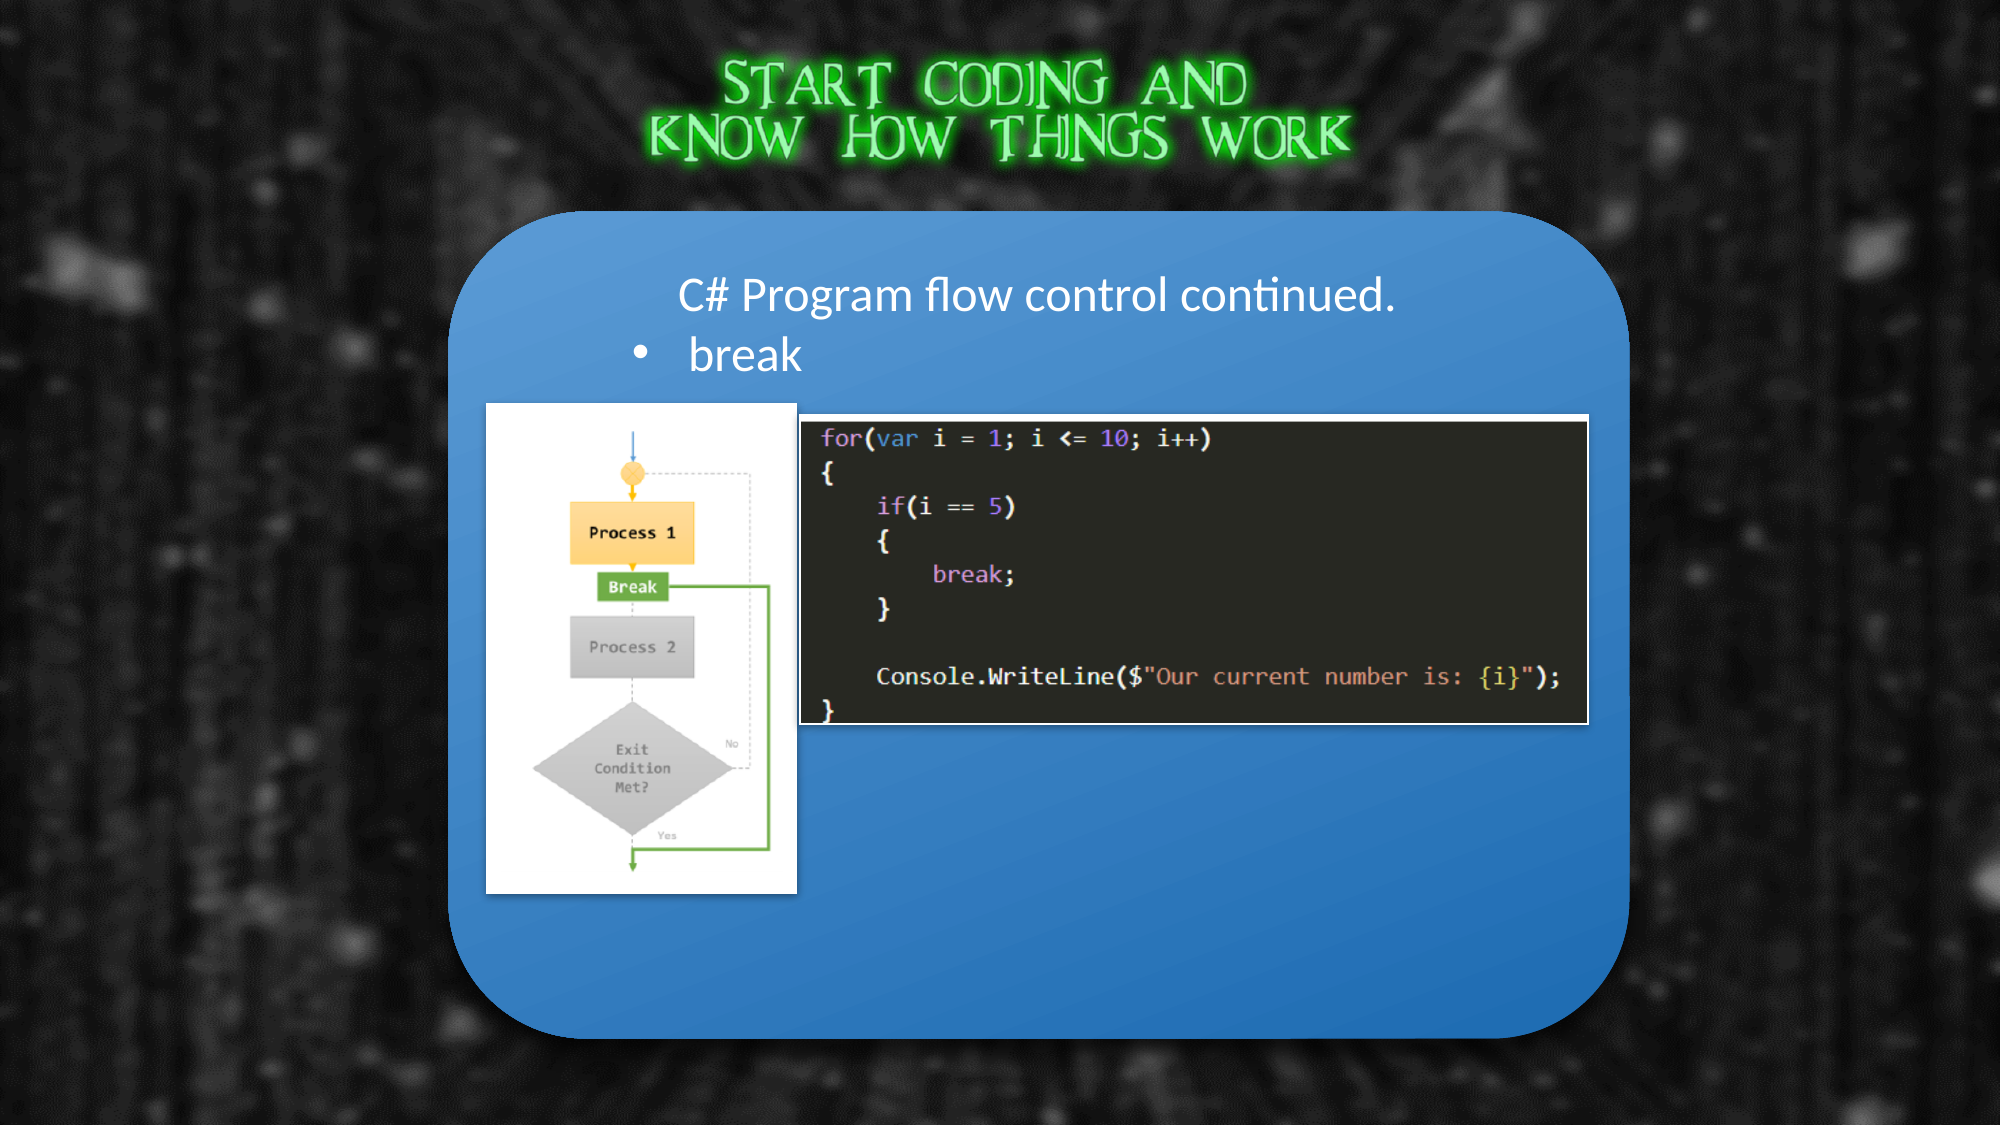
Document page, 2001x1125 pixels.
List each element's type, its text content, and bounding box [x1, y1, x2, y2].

text_box [448, 211, 1630, 1039]
picture [0, 0, 2000, 1125]
text_box C# Program flow control continued. break [542, 254, 1458, 410]
